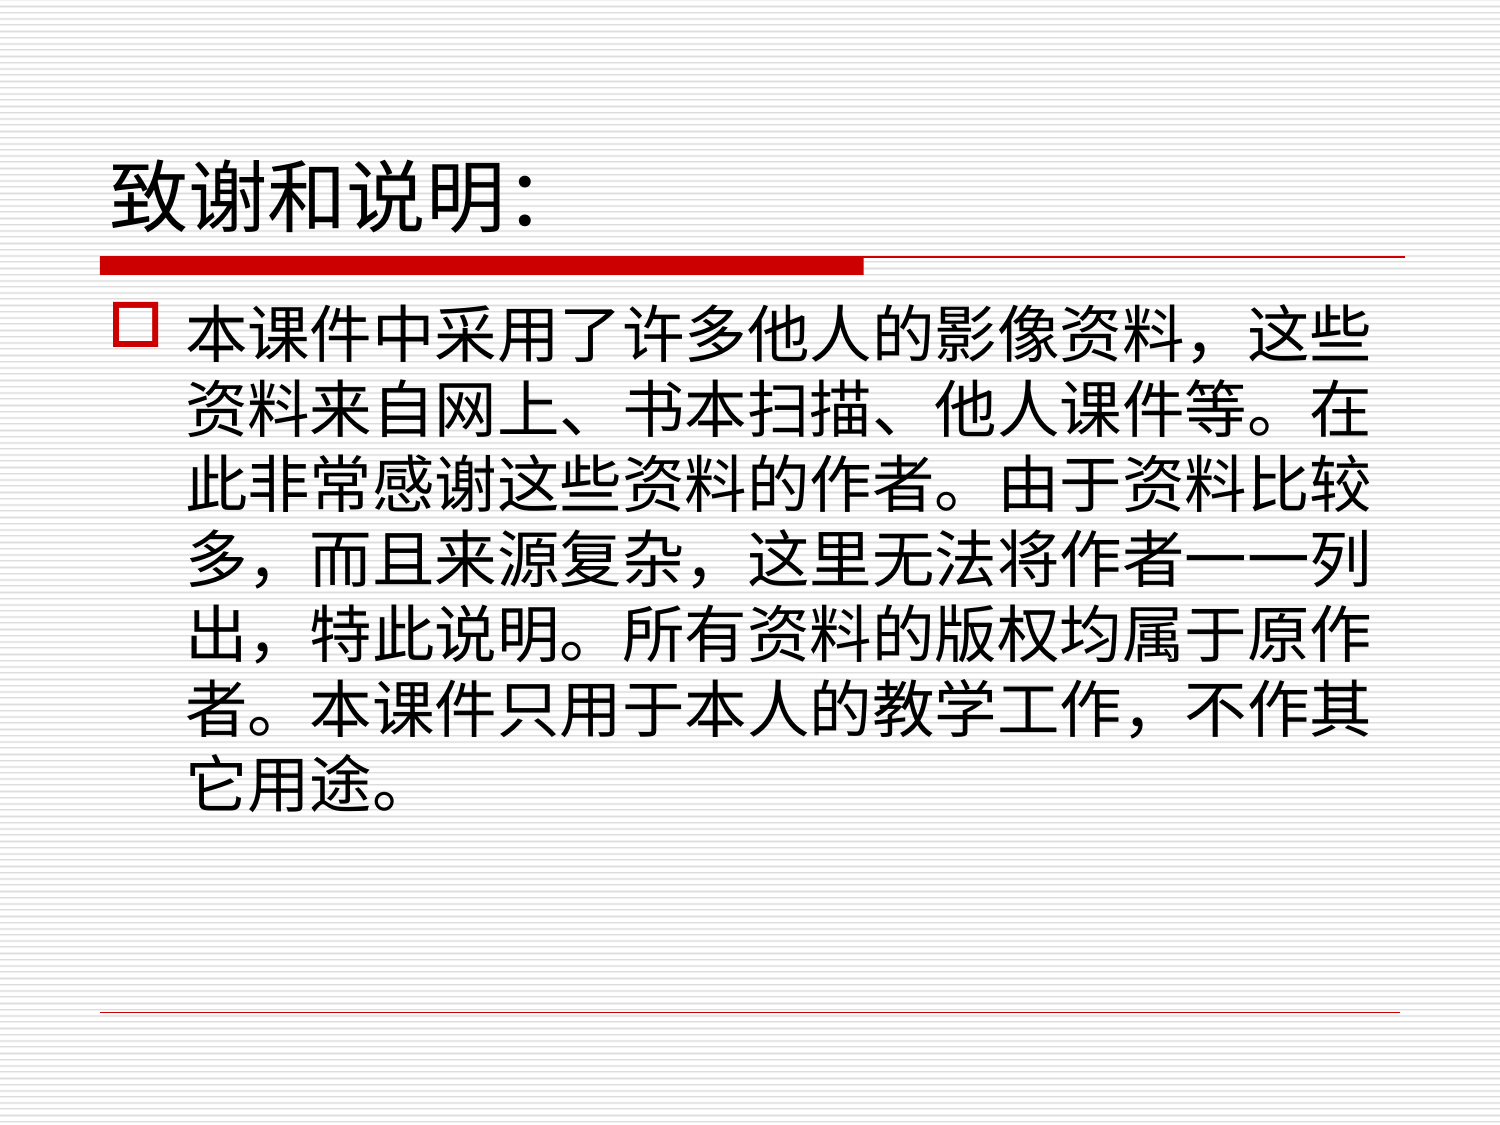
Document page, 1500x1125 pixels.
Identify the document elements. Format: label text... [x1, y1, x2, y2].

list 本课件中采用了许多他人的影像资料，这些资料来自网上、书本扫描、他人课件等。在此非常感谢这些资料的作者。由于资料比较多，而且来源复杂，这里无法将作者一一列出，特此说明。所有资料的版权均属于原作者。本课件只用于本人的教学工作，不作其它用途。 [92, 287, 1406, 988]
picture [0, 0, 1500, 1125]
title 致谢和说明： [94, 50, 1407, 250]
